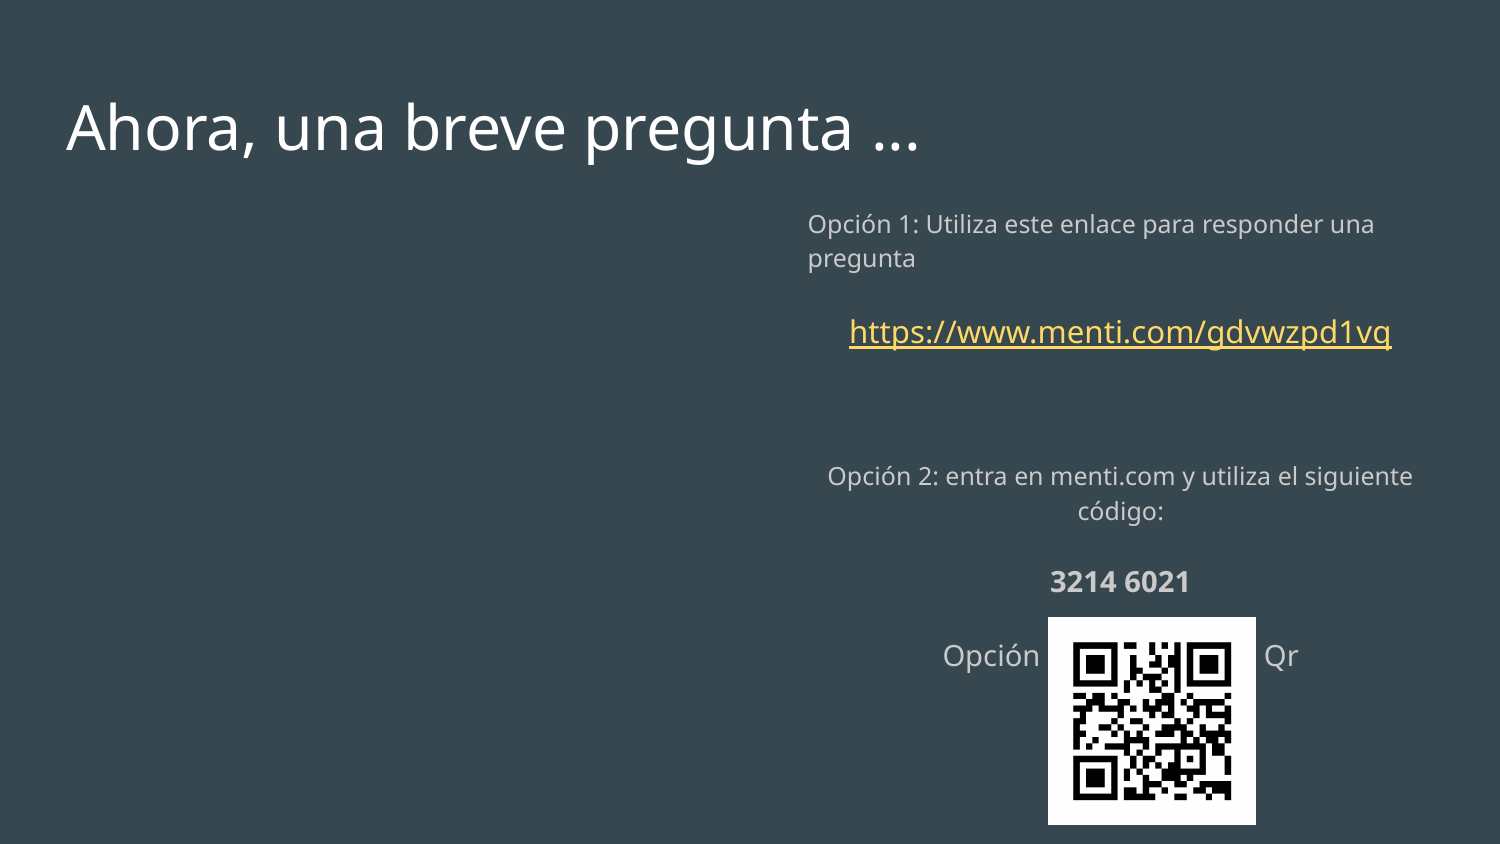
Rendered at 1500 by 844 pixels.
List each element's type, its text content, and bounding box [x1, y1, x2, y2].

list Opción 1: Utiliza este enlace para responder una pregunta https://www.menti.com/gdvwzpd1vq Opción 2: entra en menti.com y utiliza el siguiente código: 3214 6021 Opción 3: Escanea este Qr [792, 189, 1449, 833]
title Ahora, una breve pregunta ... [51, 72, 1449, 167]
picture [1048, 616, 1257, 825]
